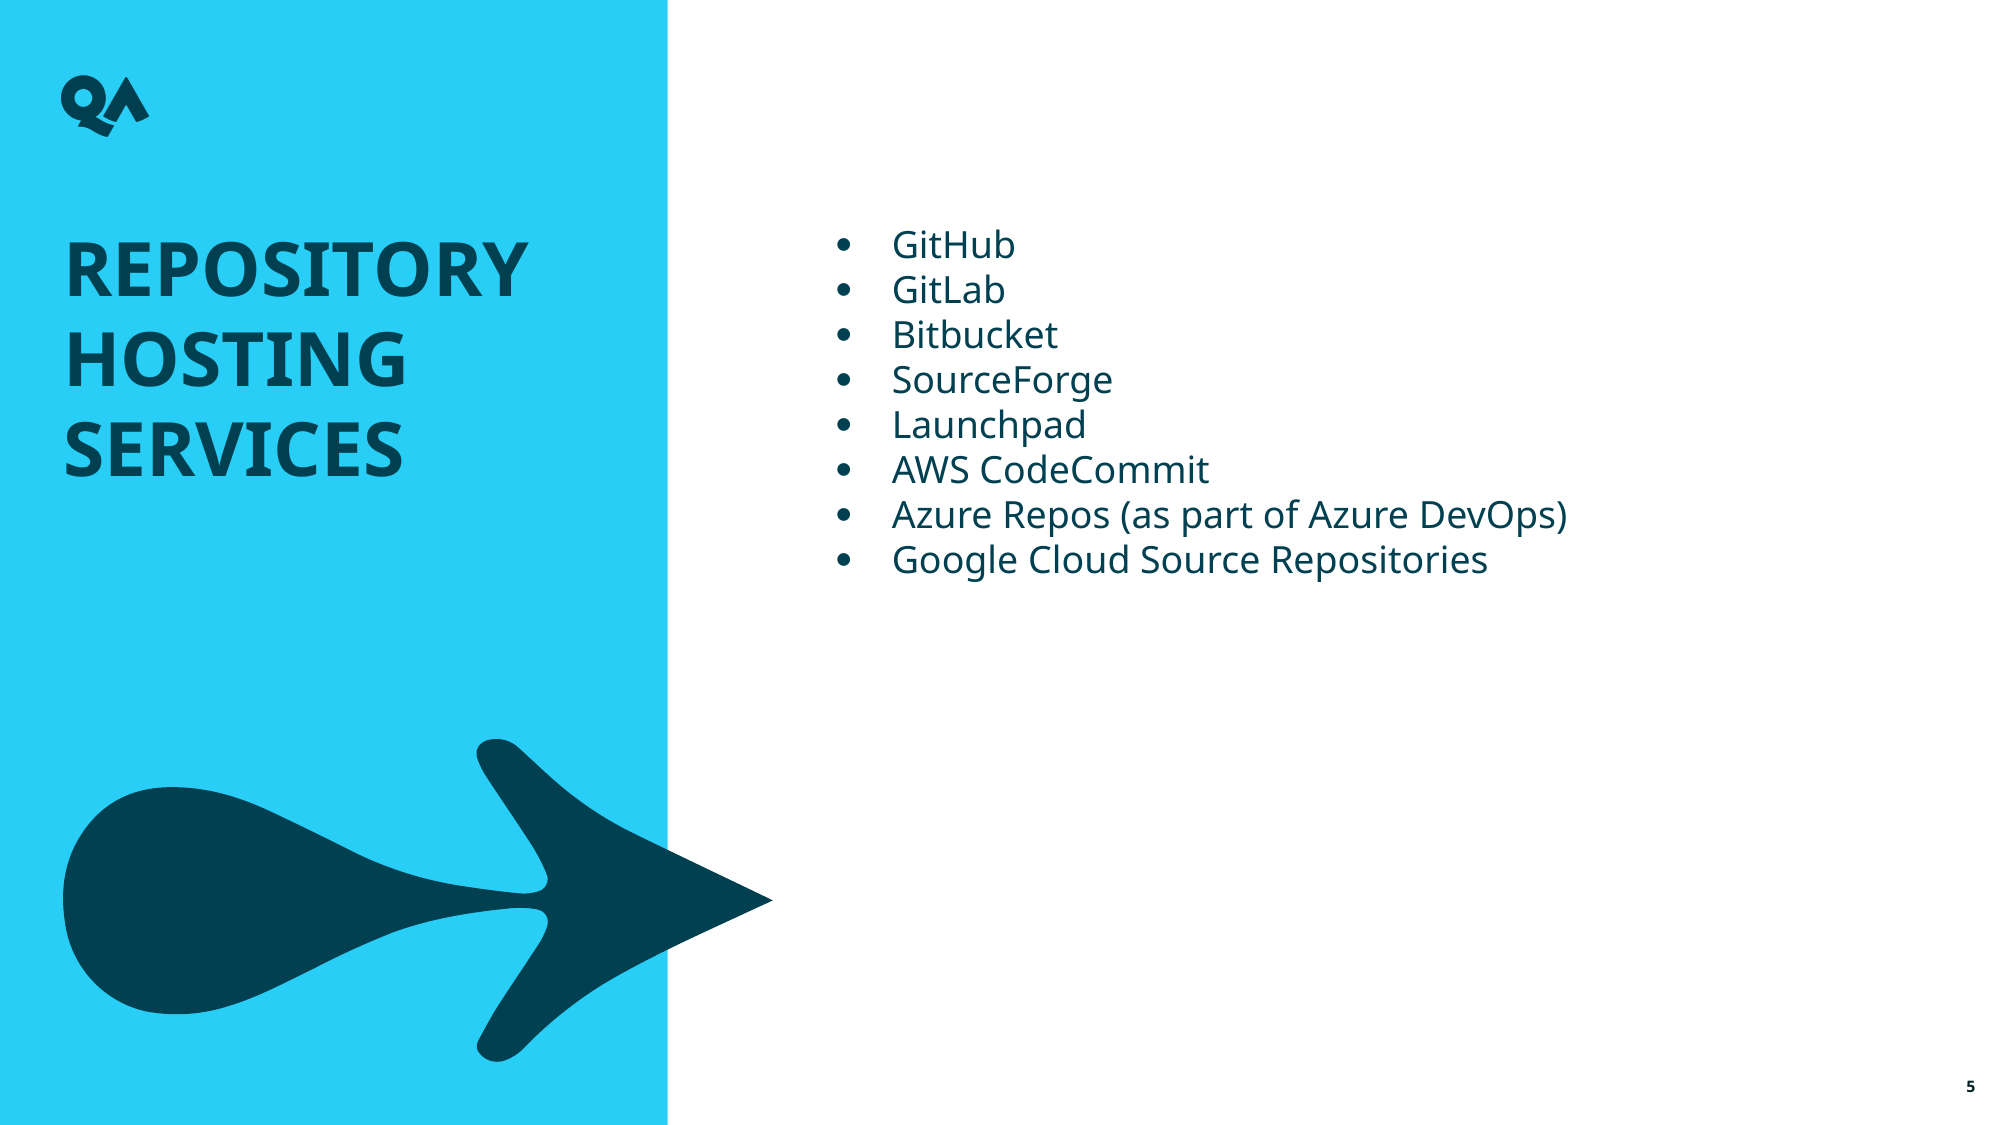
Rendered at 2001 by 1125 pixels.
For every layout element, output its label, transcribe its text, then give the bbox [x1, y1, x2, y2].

slide_number 5 [1846, 1068, 1976, 1098]
list GitHub GitLab Bitbucket SourceForge Launchpad AWS CodeCommit Azure Repos (as part of Azure DevOps) Google Cloud Source Repositories [826, 221, 1937, 1062]
list Repository Hosting Services [63, 221, 628, 673]
picture [44, 61, 166, 148]
